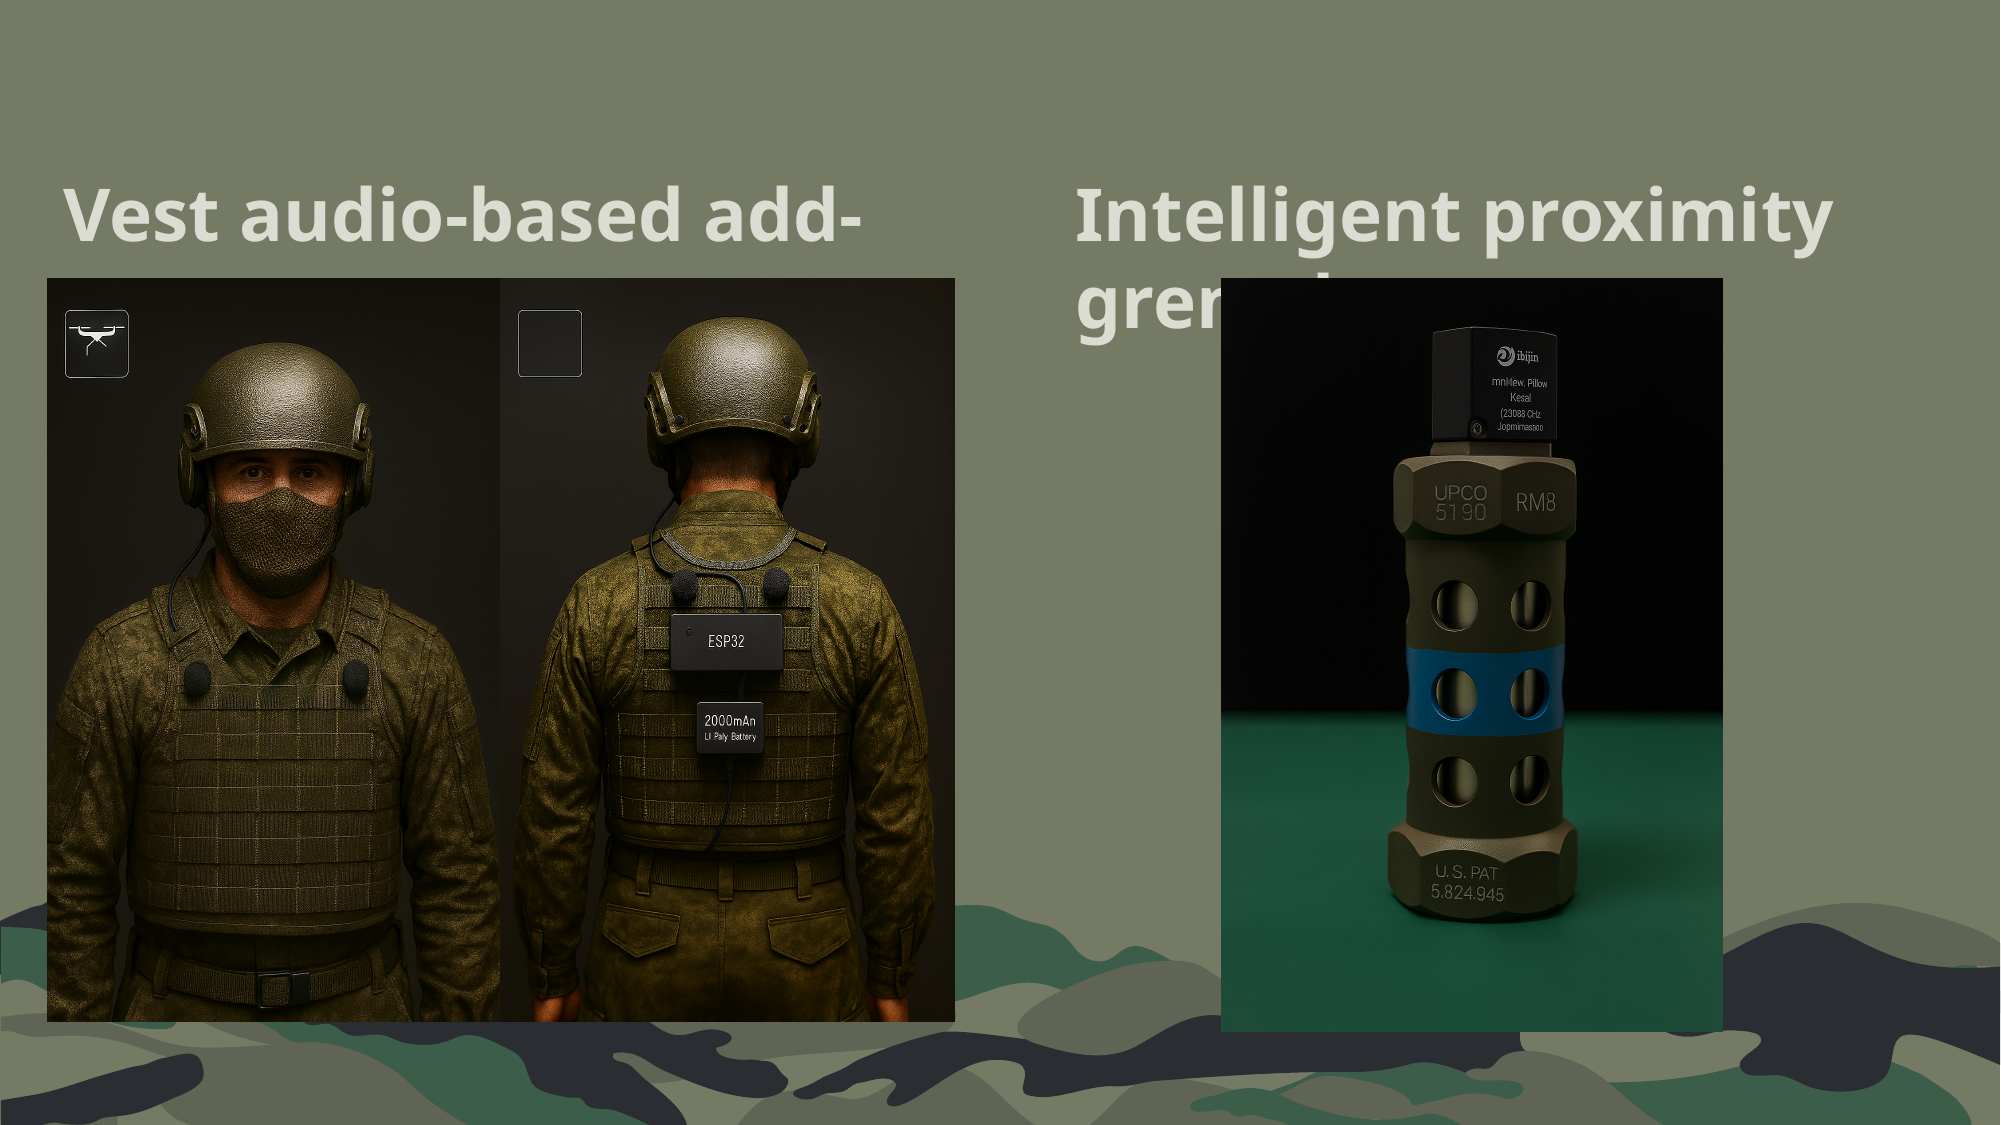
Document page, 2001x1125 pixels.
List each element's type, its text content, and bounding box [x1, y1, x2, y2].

picture [1221, 278, 1724, 1032]
text_box Intelligent proximity grenade [1060, 153, 1987, 279]
picture [47, 278, 955, 1023]
title Vest audio-based add-on [48, 153, 940, 277]
